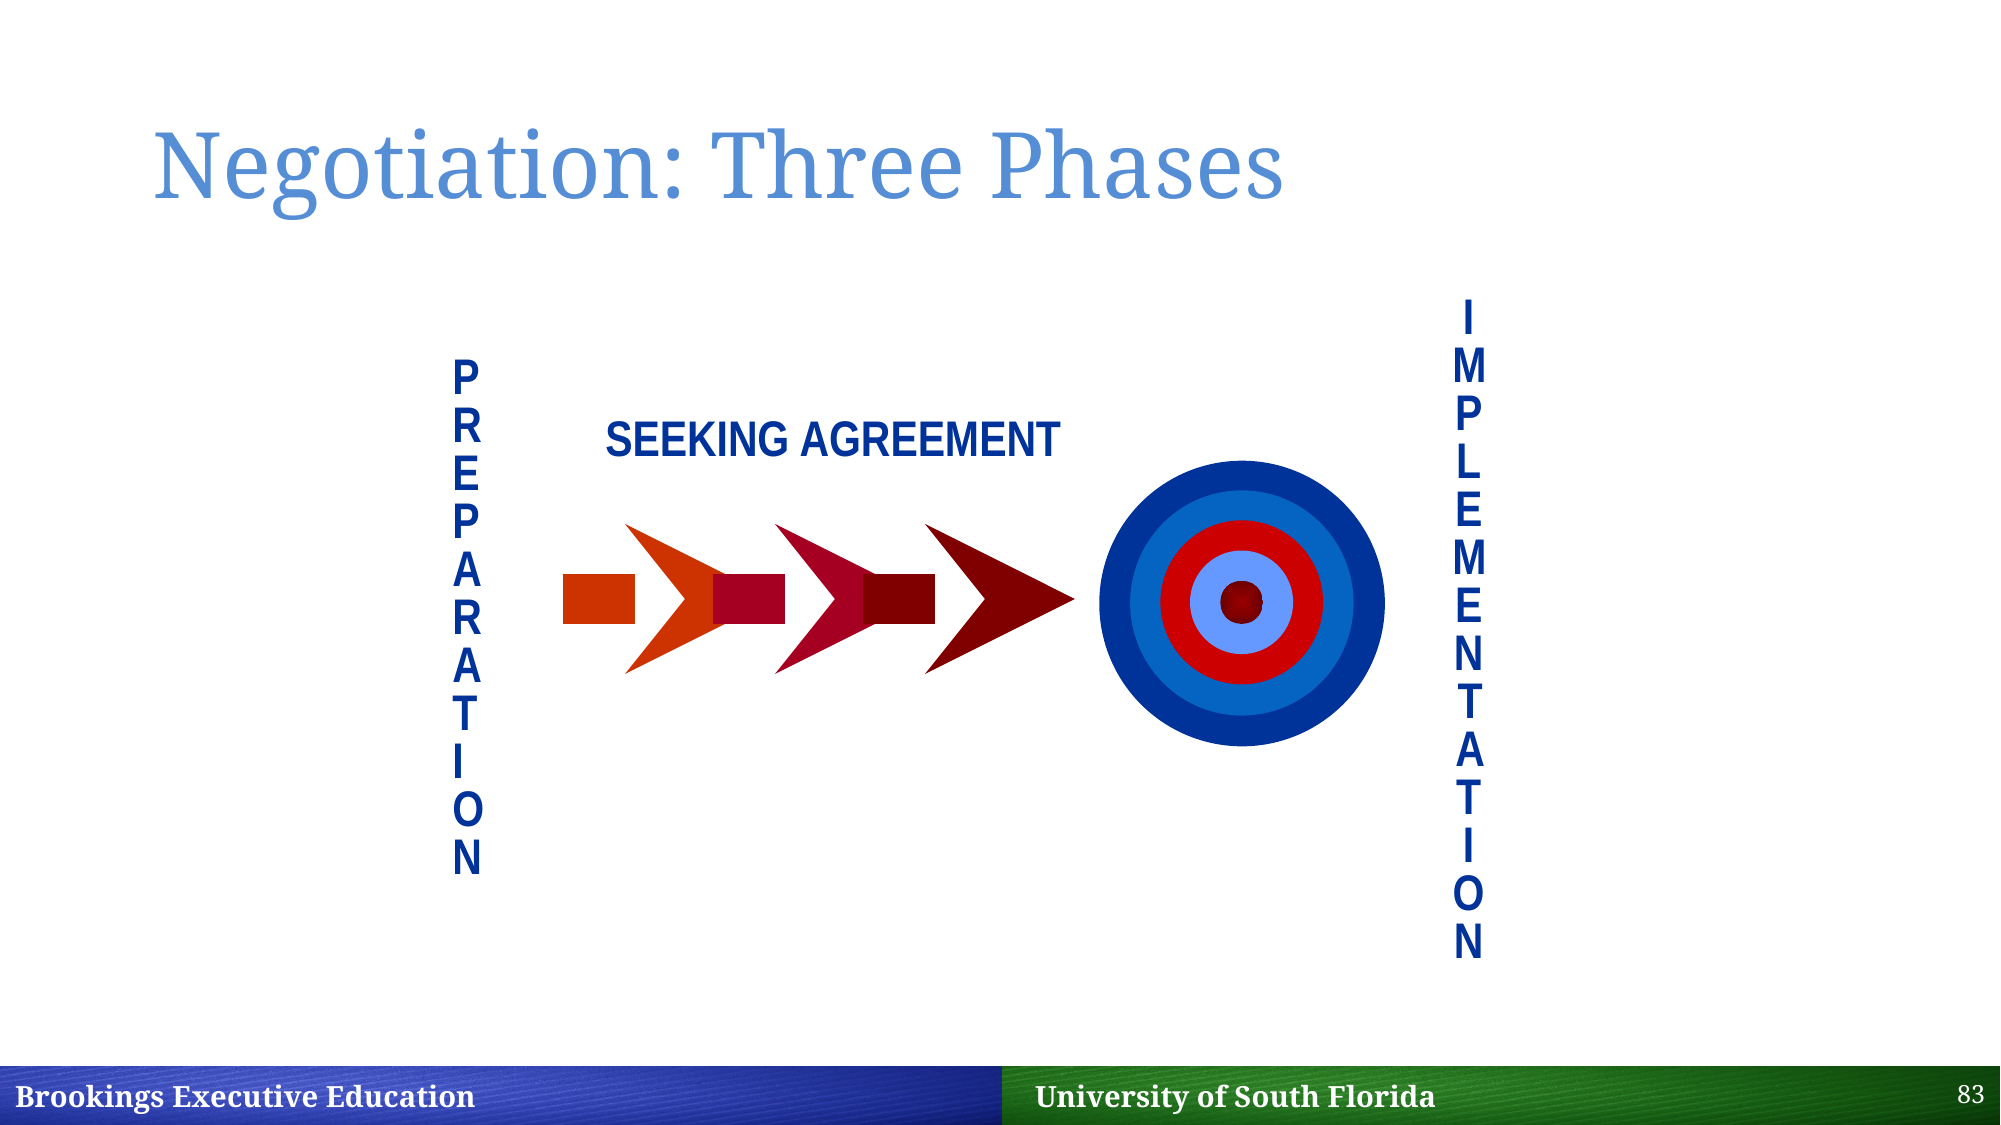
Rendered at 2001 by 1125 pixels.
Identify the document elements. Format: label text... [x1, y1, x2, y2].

slide_number 83 [1932, 1066, 2000, 1125]
text_box [1220, 580, 1264, 624]
text_box P R E P A R A T I O N [437, 348, 500, 892]
text_box IMPLEMENTATION [1437, 289, 1500, 976]
text_box [912, 600, 923, 606]
text_box [762, 600, 773, 606]
text_box [1100, 461, 1385, 746]
text_box [1130, 490, 1354, 716]
footer Brookings Executive Education University of South Florida [0, 1066, 1932, 1125]
text_box [762, 592, 773, 598]
text_box [1160, 520, 1324, 685]
title Negotiation: Three Phases [137, 59, 1863, 278]
text_box [912, 592, 923, 598]
text_box [1062, 592, 1075, 606]
text_box [1190, 550, 1294, 655]
text_box SEEKING AGREEMENT [590, 398, 1077, 474]
